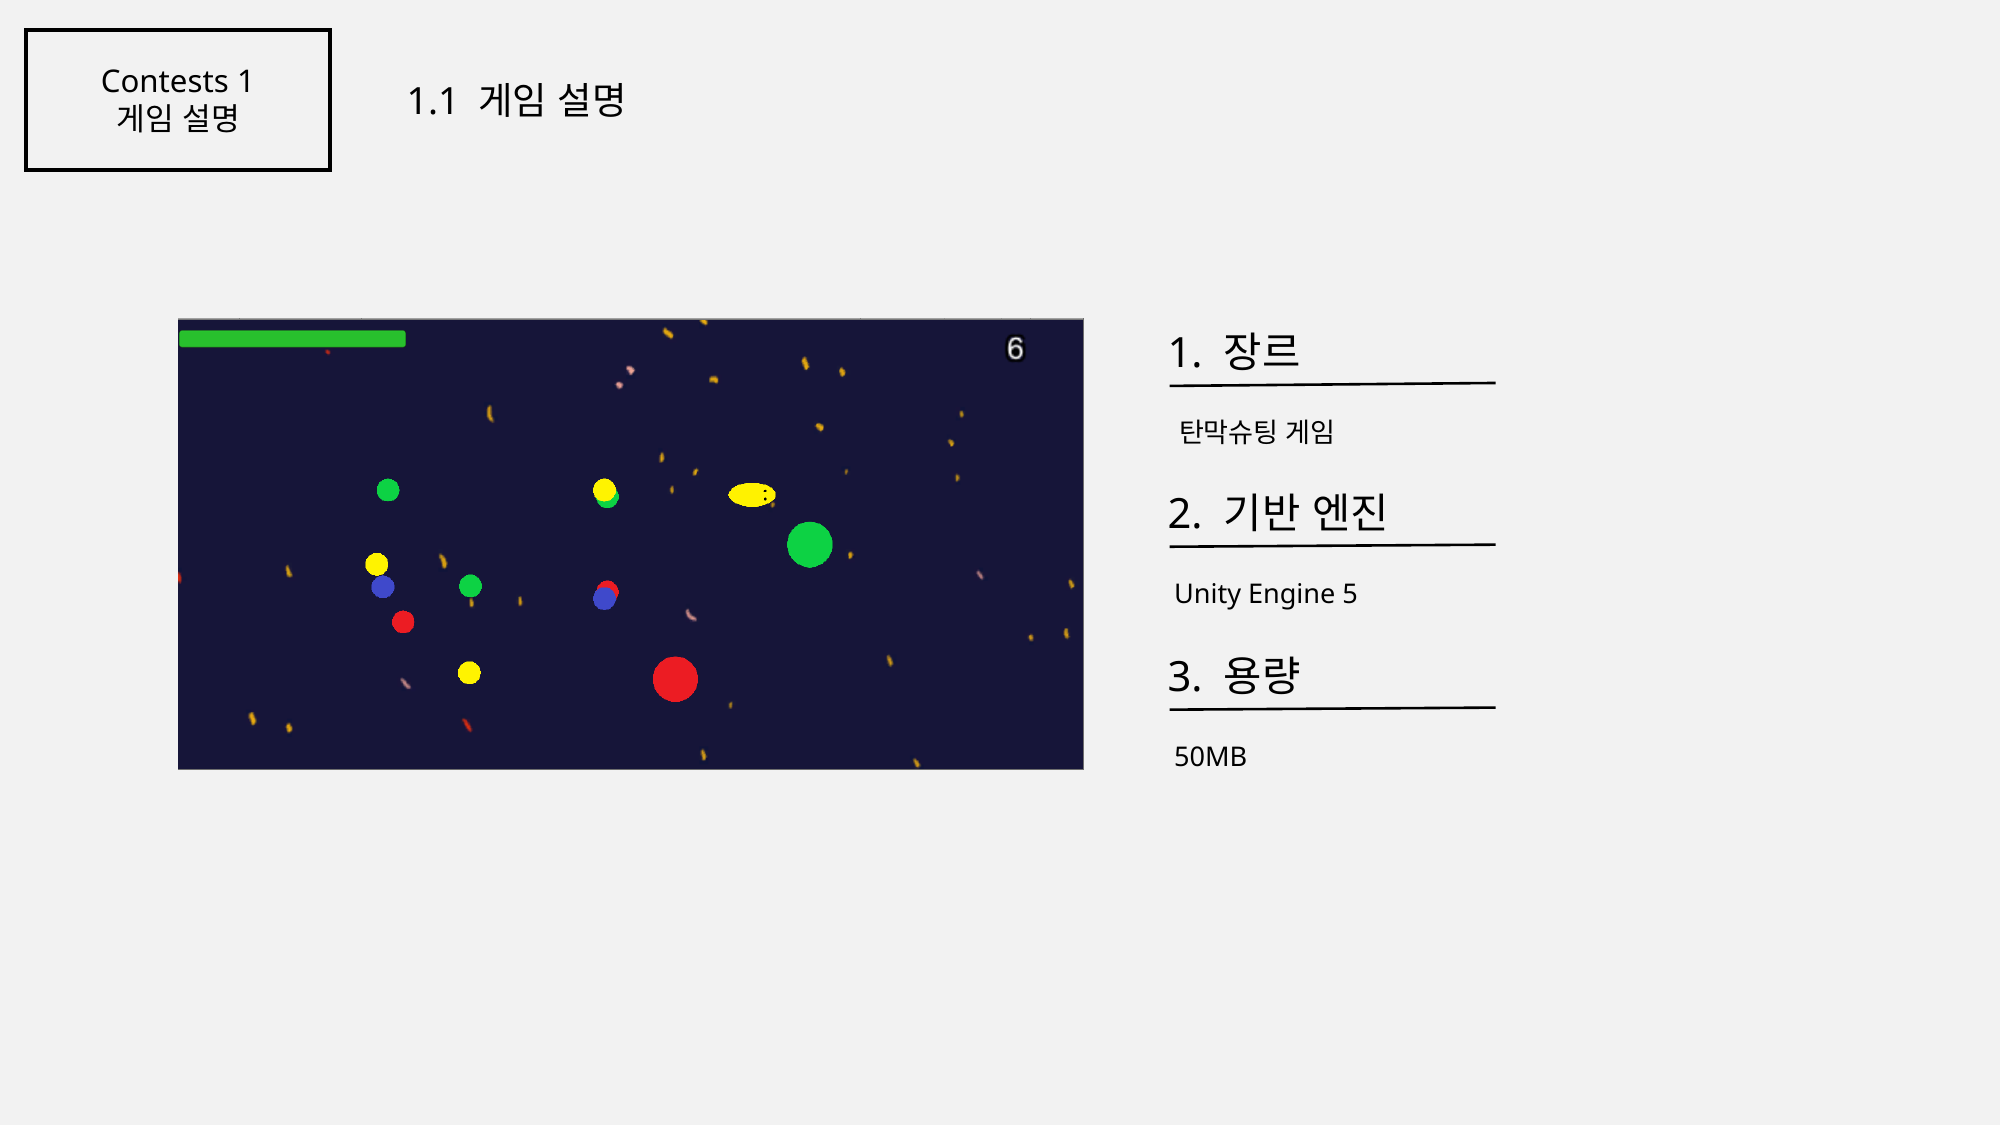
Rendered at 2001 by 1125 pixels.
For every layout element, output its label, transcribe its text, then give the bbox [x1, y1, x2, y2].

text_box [1152, 318, 2000, 457]
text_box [1152, 641, 2000, 781]
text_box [26, 29, 330, 171]
picture [178, 318, 1084, 770]
text_box 1.1 게임 설명 [391, 69, 775, 129]
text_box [1152, 479, 2000, 618]
